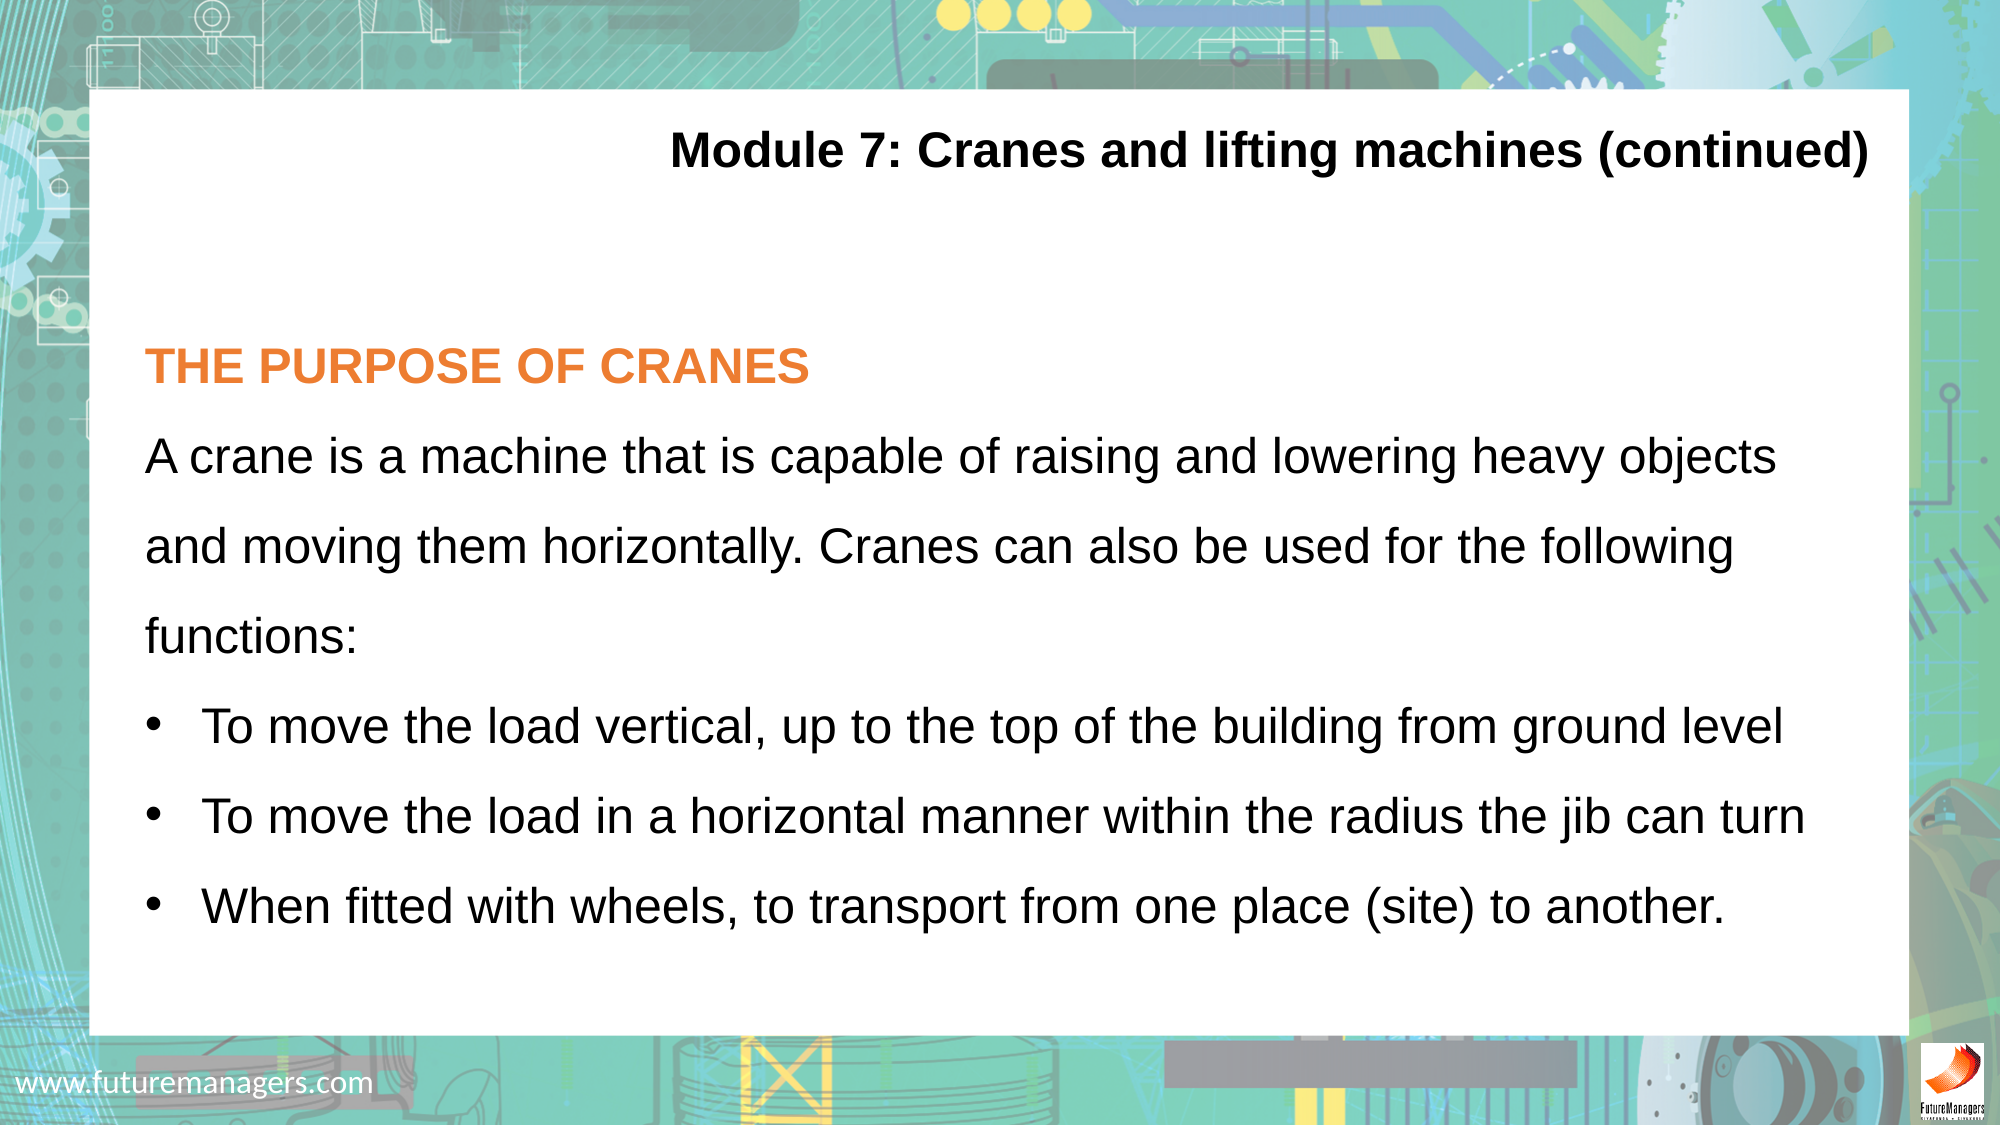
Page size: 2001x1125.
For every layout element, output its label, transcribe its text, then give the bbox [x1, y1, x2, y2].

picture [1921, 1043, 1984, 1120]
text_box THE PURPOSE OF CRANES A crane is a machine that is capable of raising and lowering heavy objects and moving them horizontally. Cranes can also be used for the following functions: To move the load vertical, up to the top of the building from ground level To move the load in a horizontal manner within the radius the jib can turn When fitted with wheels, to transport from one place (site) to another. [130, 295, 1869, 941]
text_box www.futuremanagers.com [0, 1052, 1447, 1108]
text_box [88, 88, 1910, 1037]
text_box Module 7: Cranes and lifting machines (continued) [109, 109, 1886, 185]
